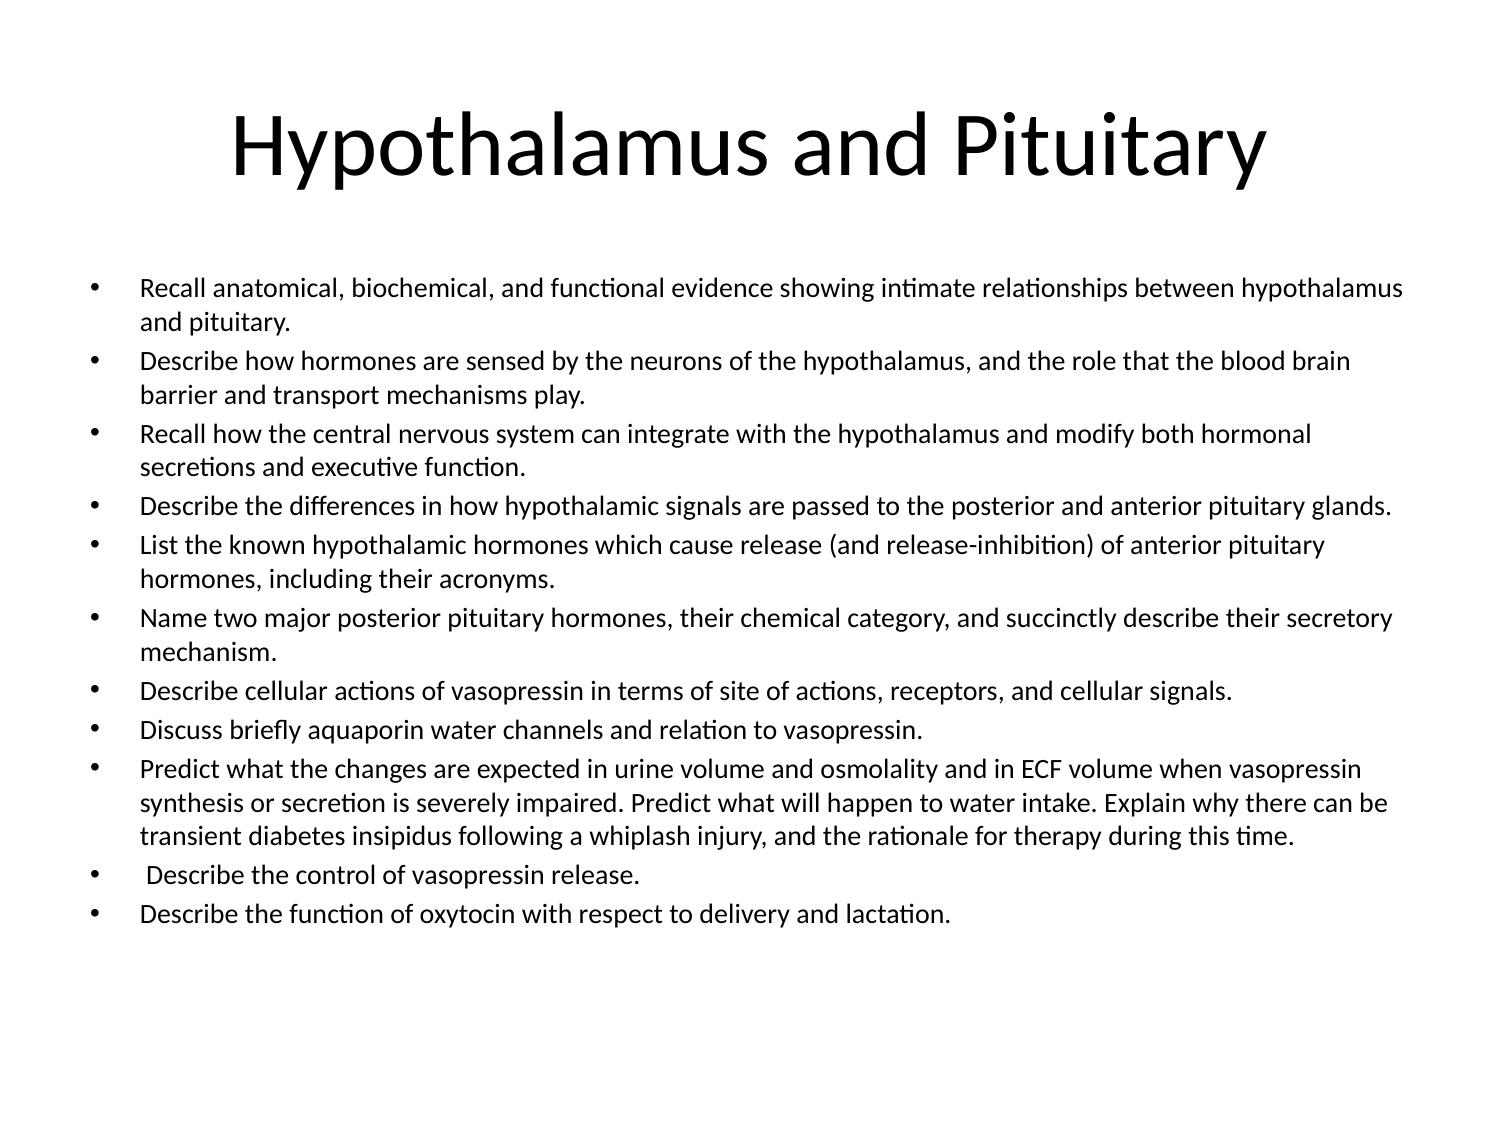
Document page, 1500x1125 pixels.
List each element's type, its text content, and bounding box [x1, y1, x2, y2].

list Recall anatomical, biochemical, and functional evidence showing intimate relationships between hypothalamus and pituitary. Describe how hormones are sensed by the neurons of the hypothalamus, and the role that the blood brain barrier and transport mechanisms play. Recall how the central nervous system can integrate with the hypothalamus and modify both hormonal secretions and executive function. Describe the differences in how hypothalamic signals are passed to the posterior and anterior pituitary glands. List the known hypothalamic hormones which cause release (and release-inhibition) of anterior pituitary hormones, including their acronyms. Name two major posterior pituitary hormones, their chemical category, and succinctly describe their secretory mechanism. Describe cellular actions of vasopressin in terms of site of actions, receptors, and cellular signals. Discuss briefly aquaporin water channels and relation to vasopressin. Predict what the changes are expected in urine volume and osmolality and in ECF volume when vasopressin synthesis or secretion is severely impaired. Predict what will happen to water intake. Explain why there can be transient diabetes insipidus following a whiplash injury, and the rationale for therapy during this time. Describe the control of vasopressin release. Describe the function of oxytocin with respect to delivery and lactation. [75, 262, 1425, 1005]
title Hypothalamus and Pituitary [75, 45, 1425, 233]
